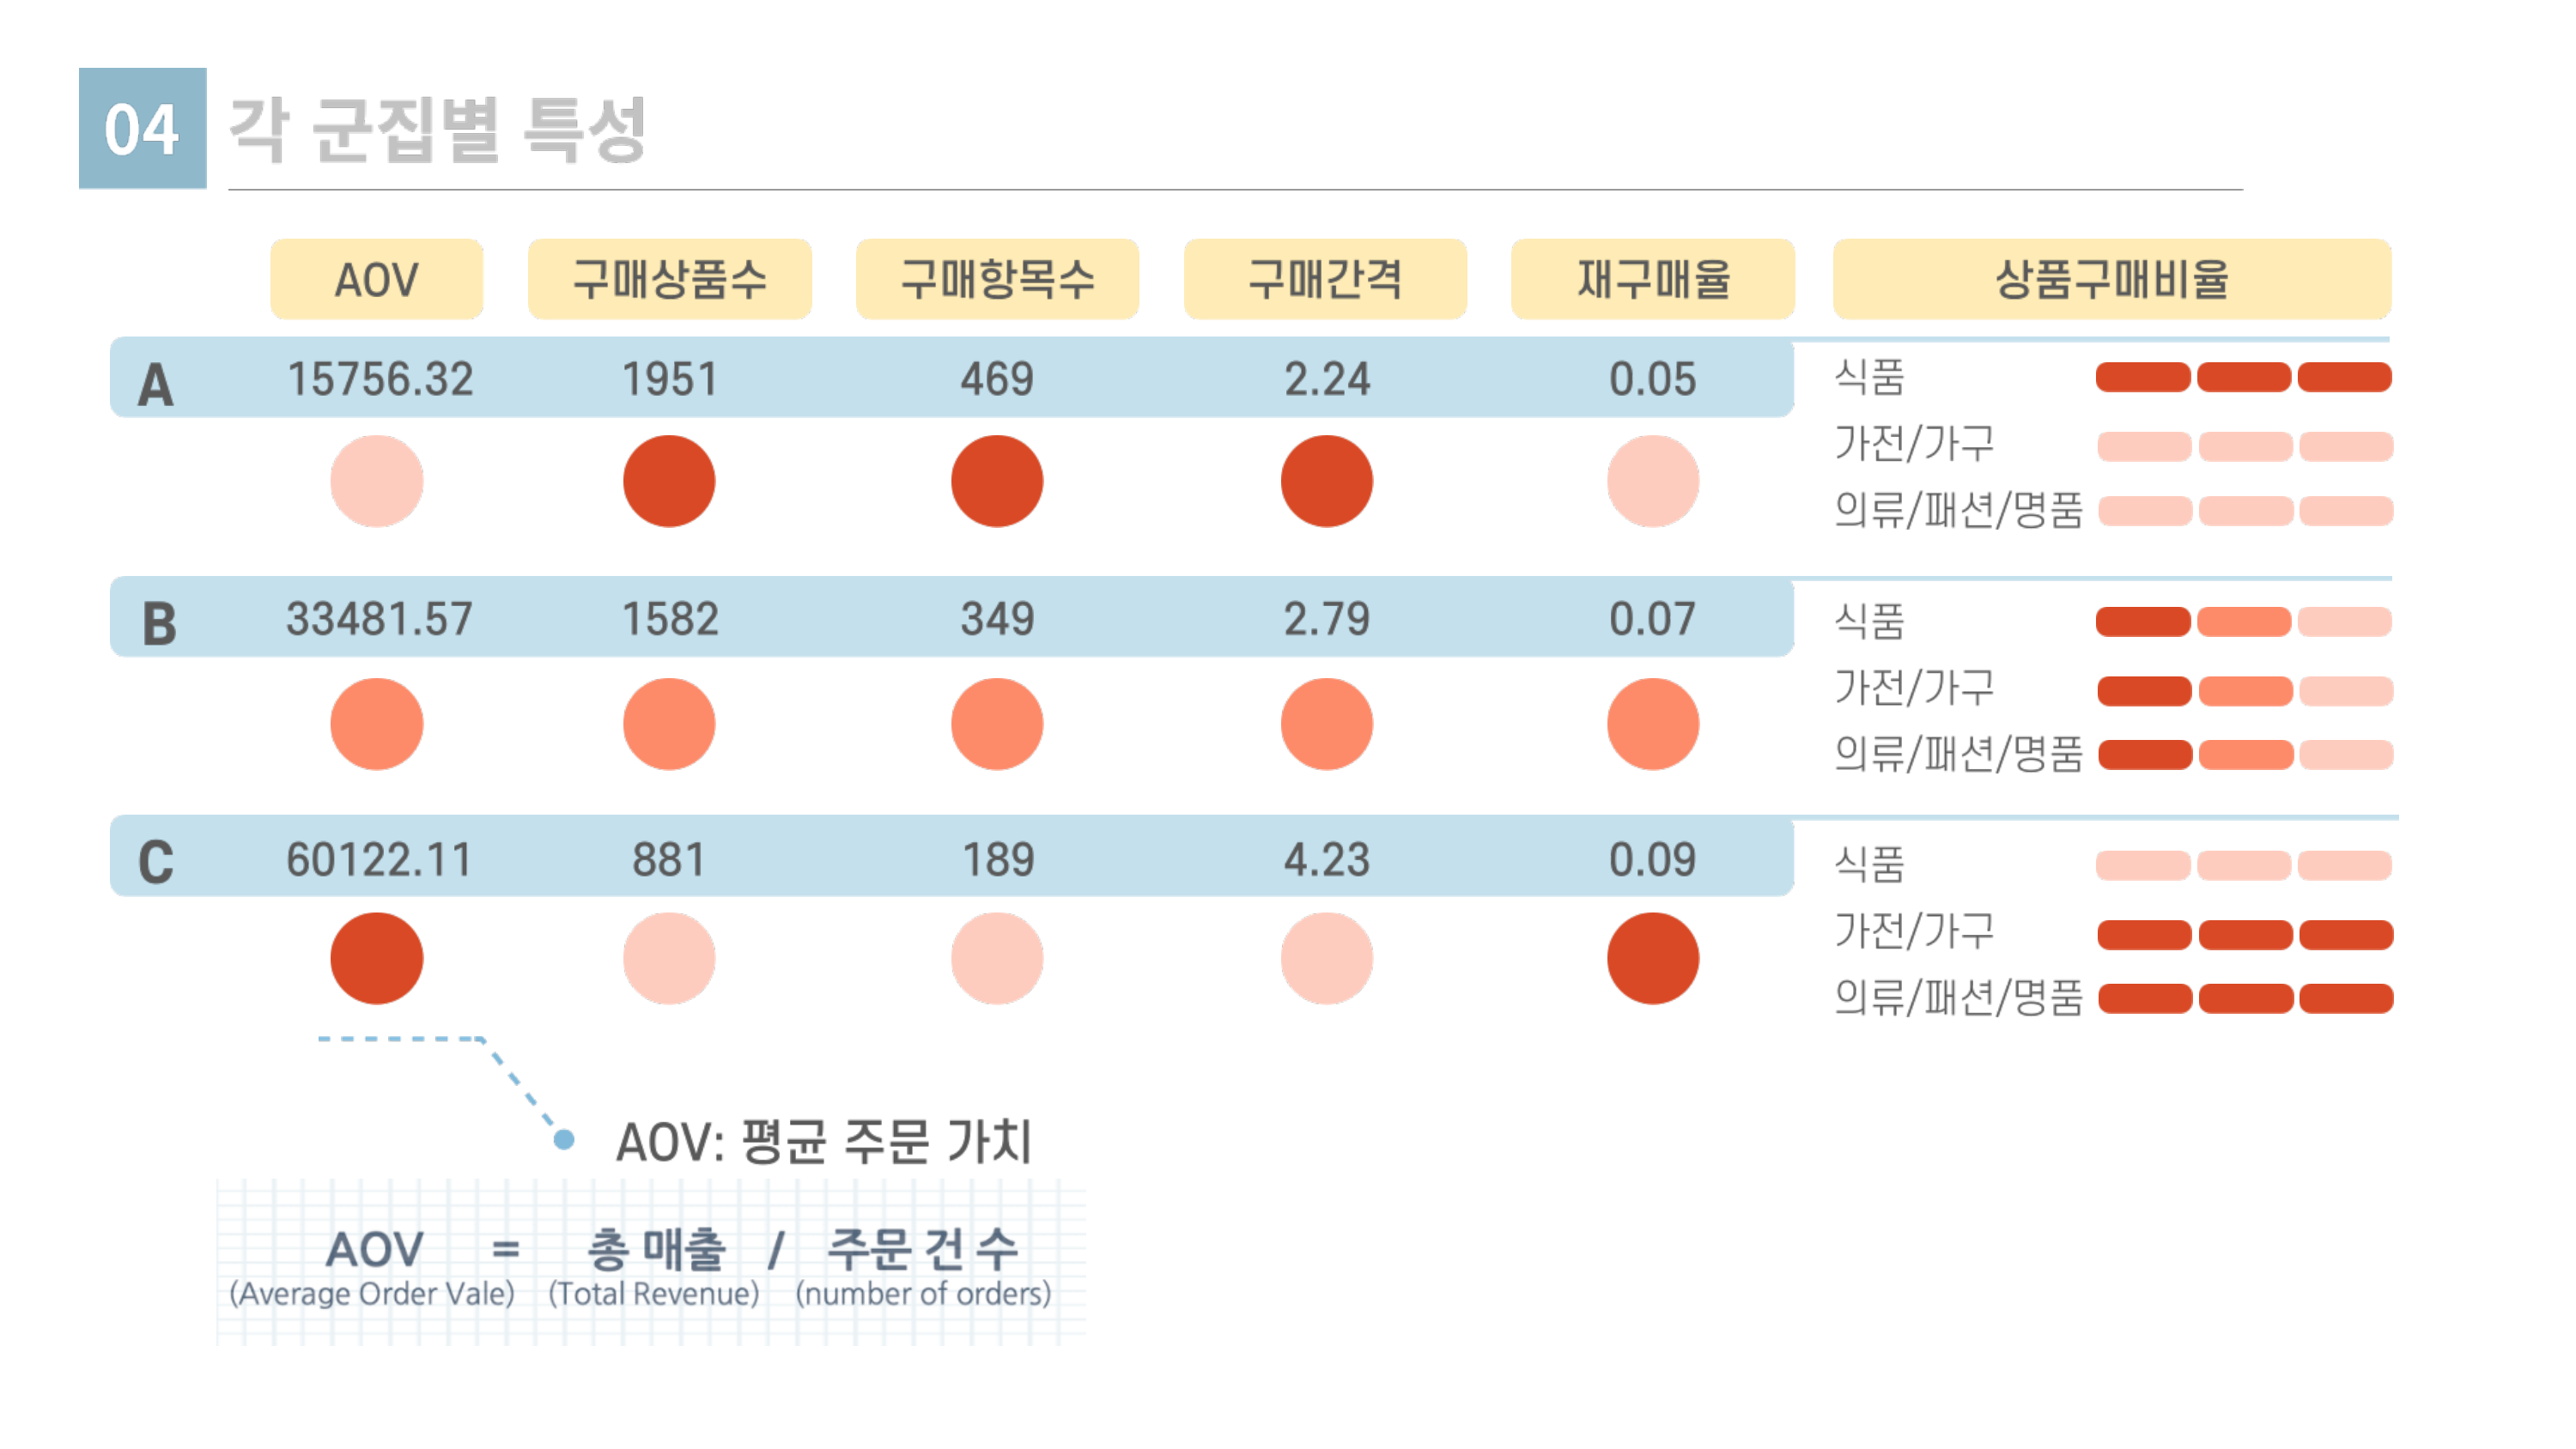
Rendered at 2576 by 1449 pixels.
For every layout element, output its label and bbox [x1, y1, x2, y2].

text_box [2098, 676, 2394, 706]
text_box [109, 336, 1614, 419]
picture [1827, 832, 2102, 1037]
text_box [1717, 589, 1795, 658]
picture [558, 822, 720, 895]
picture [1827, 344, 2102, 549]
picture [133, 579, 202, 670]
picture [1964, 243, 2248, 319]
picture [1219, 582, 1389, 655]
text_box [1607, 912, 1700, 1005]
text_box [331, 435, 424, 529]
picture [553, 342, 732, 415]
text_box [623, 912, 717, 1005]
picture [217, 68, 677, 197]
picture [881, 342, 1053, 415]
text_box [1607, 677, 1700, 771]
picture [562, 582, 738, 655]
picture [264, 342, 492, 415]
text_box [623, 677, 717, 771]
picture [1211, 342, 1390, 415]
text_box [1619, 575, 2392, 582]
text_box [951, 435, 1044, 529]
text_box [1625, 815, 2399, 821]
text_box [623, 435, 717, 529]
text_box [109, 575, 1618, 658]
text_box [319, 1036, 574, 1150]
text_box [1281, 677, 1374, 771]
text_box [1281, 435, 1374, 529]
picture [890, 582, 1053, 655]
text_box [204, 1179, 1087, 1348]
text_box [1717, 828, 1795, 897]
picture [1215, 822, 1389, 895]
text_box [2098, 919, 2394, 950]
text_box [1616, 336, 2391, 343]
picture [1541, 822, 1715, 895]
text_box [855, 238, 1140, 320]
text_box [270, 238, 484, 320]
picture [129, 817, 198, 909]
text_box [109, 815, 1625, 897]
picture [272, 582, 492, 655]
picture [607, 1104, 1054, 1179]
text_box [1607, 435, 1700, 529]
picture [886, 822, 1053, 895]
text_box [1833, 238, 2392, 320]
text_box [331, 677, 424, 771]
text_box [2098, 740, 2394, 770]
text_box [2096, 850, 2392, 881]
text_box [1183, 238, 1467, 320]
picture [128, 339, 201, 430]
picture [1537, 342, 1715, 415]
text_box [1716, 349, 1795, 419]
text_box [2096, 606, 2392, 637]
text_box [1511, 238, 1795, 320]
text_box [2098, 495, 2394, 526]
text_box [951, 677, 1044, 771]
text_box [2098, 984, 2394, 1014]
picture [1546, 582, 1715, 655]
picture [70, 70, 211, 187]
text_box [331, 912, 424, 1005]
text_box [2098, 432, 2394, 463]
text_box [1281, 912, 1374, 1005]
text_box [951, 912, 1044, 1005]
text_box [2096, 362, 2392, 392]
text_box [528, 238, 812, 320]
picture [268, 822, 487, 895]
picture [1827, 588, 2102, 793]
